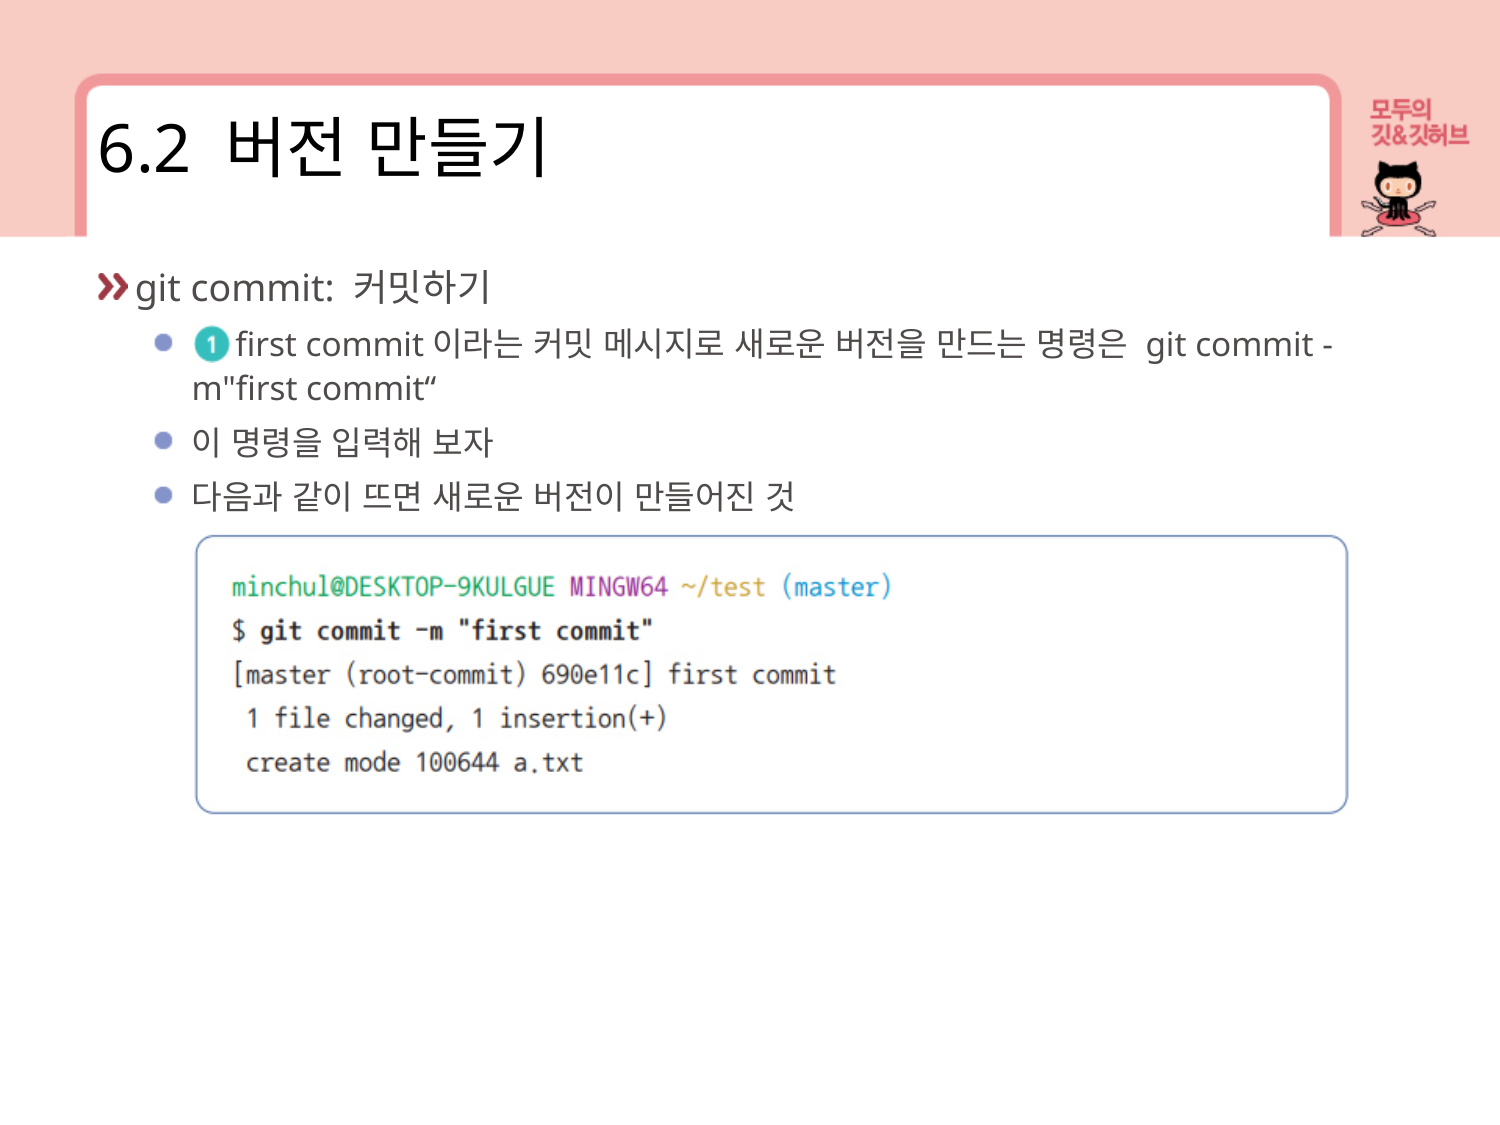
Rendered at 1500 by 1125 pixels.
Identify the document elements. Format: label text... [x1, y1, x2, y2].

text_box git commit: 커밋하기 first commit이라는 커밋 메시지로 새로운 버전을 만드는 명령은 git commit -m"first commit“ 이 명령을 입력해 보자 다음과 같이 뜨면 새로운 버전이 만들어진 것 [82, 252, 1413, 1067]
picture [0, 0, 1500, 1125]
text_box 6.2 버전 만들기 [82, 61, 1413, 193]
